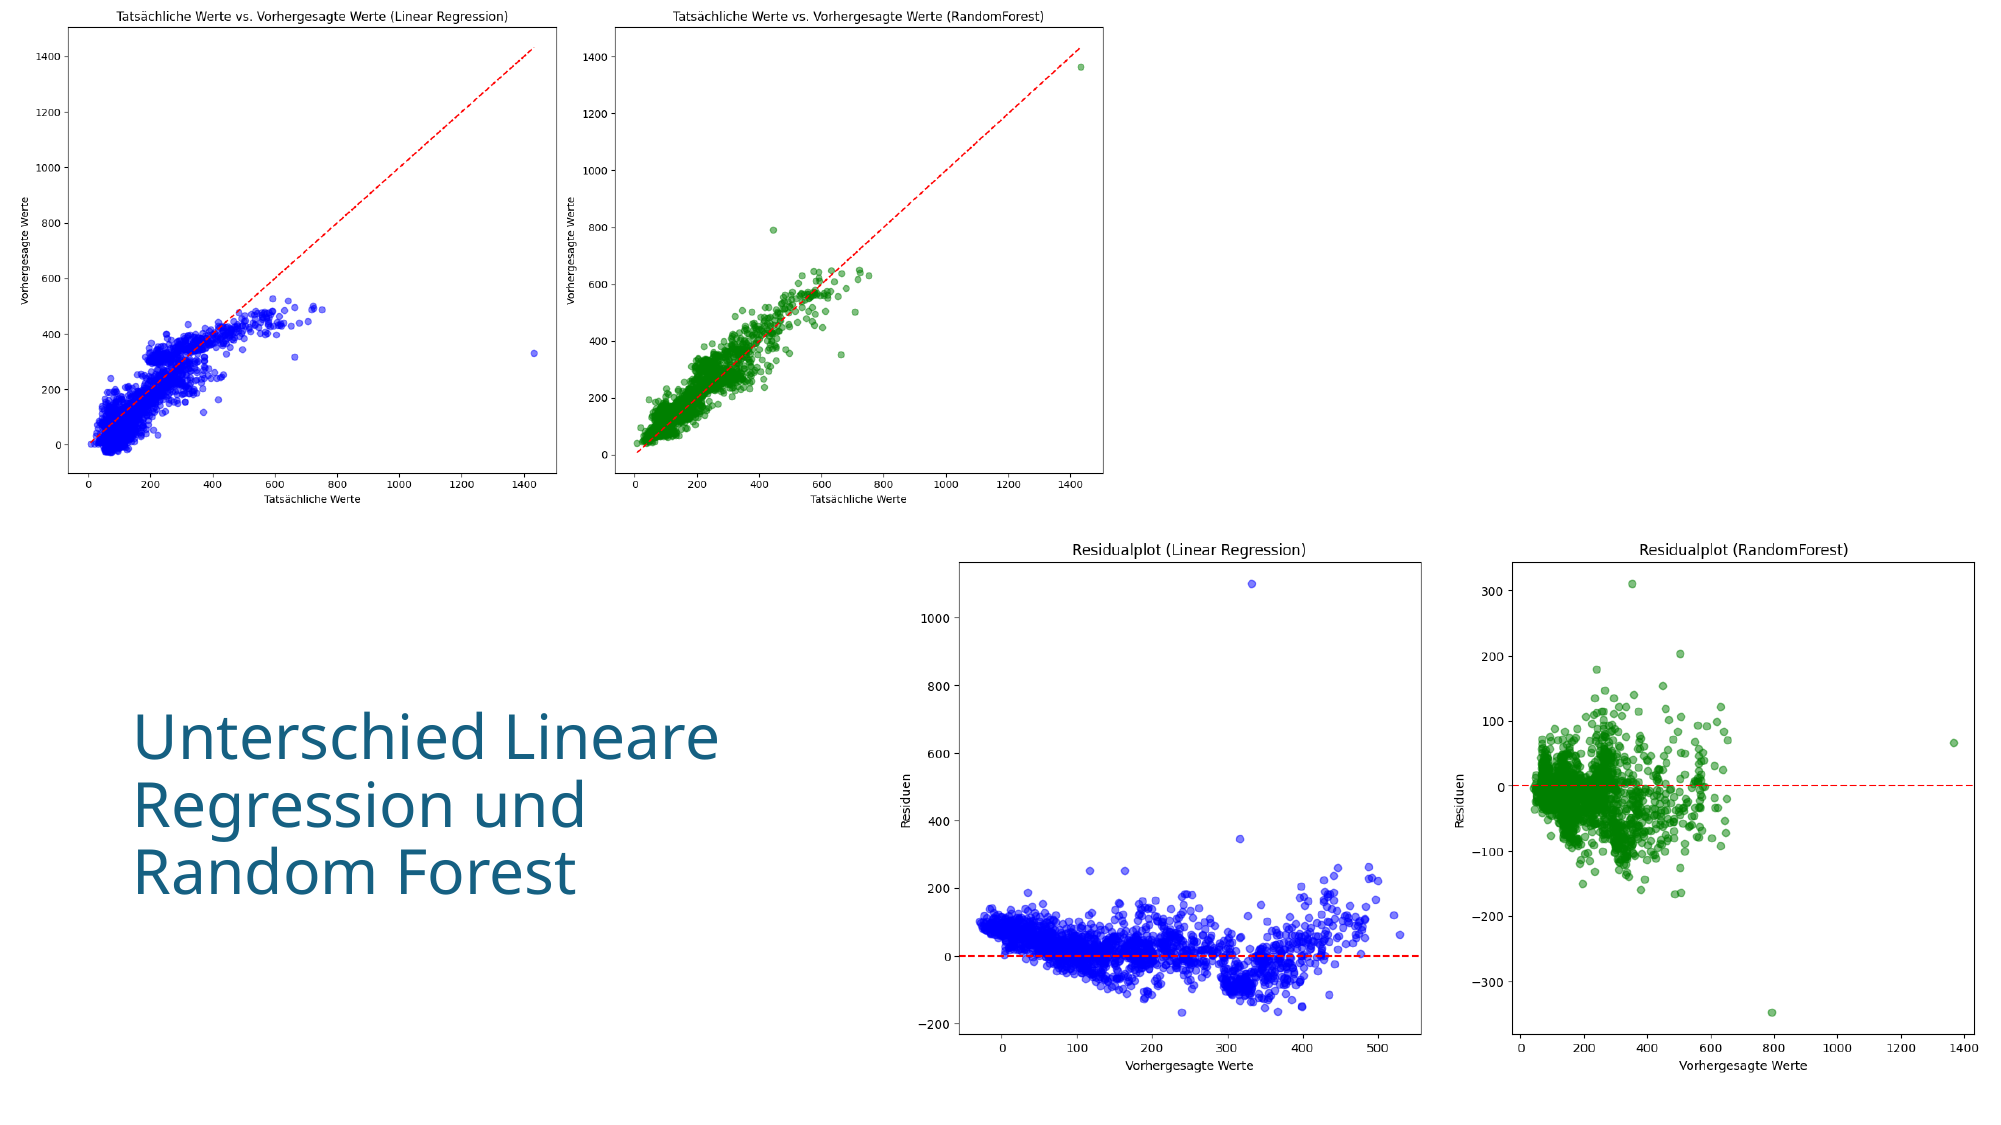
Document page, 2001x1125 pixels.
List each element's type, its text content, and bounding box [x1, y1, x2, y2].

title Unterschied Lineare Regression und Random Forest [117, 698, 830, 916]
picture [890, 534, 1987, 1081]
picture [13, 3, 1109, 513]
